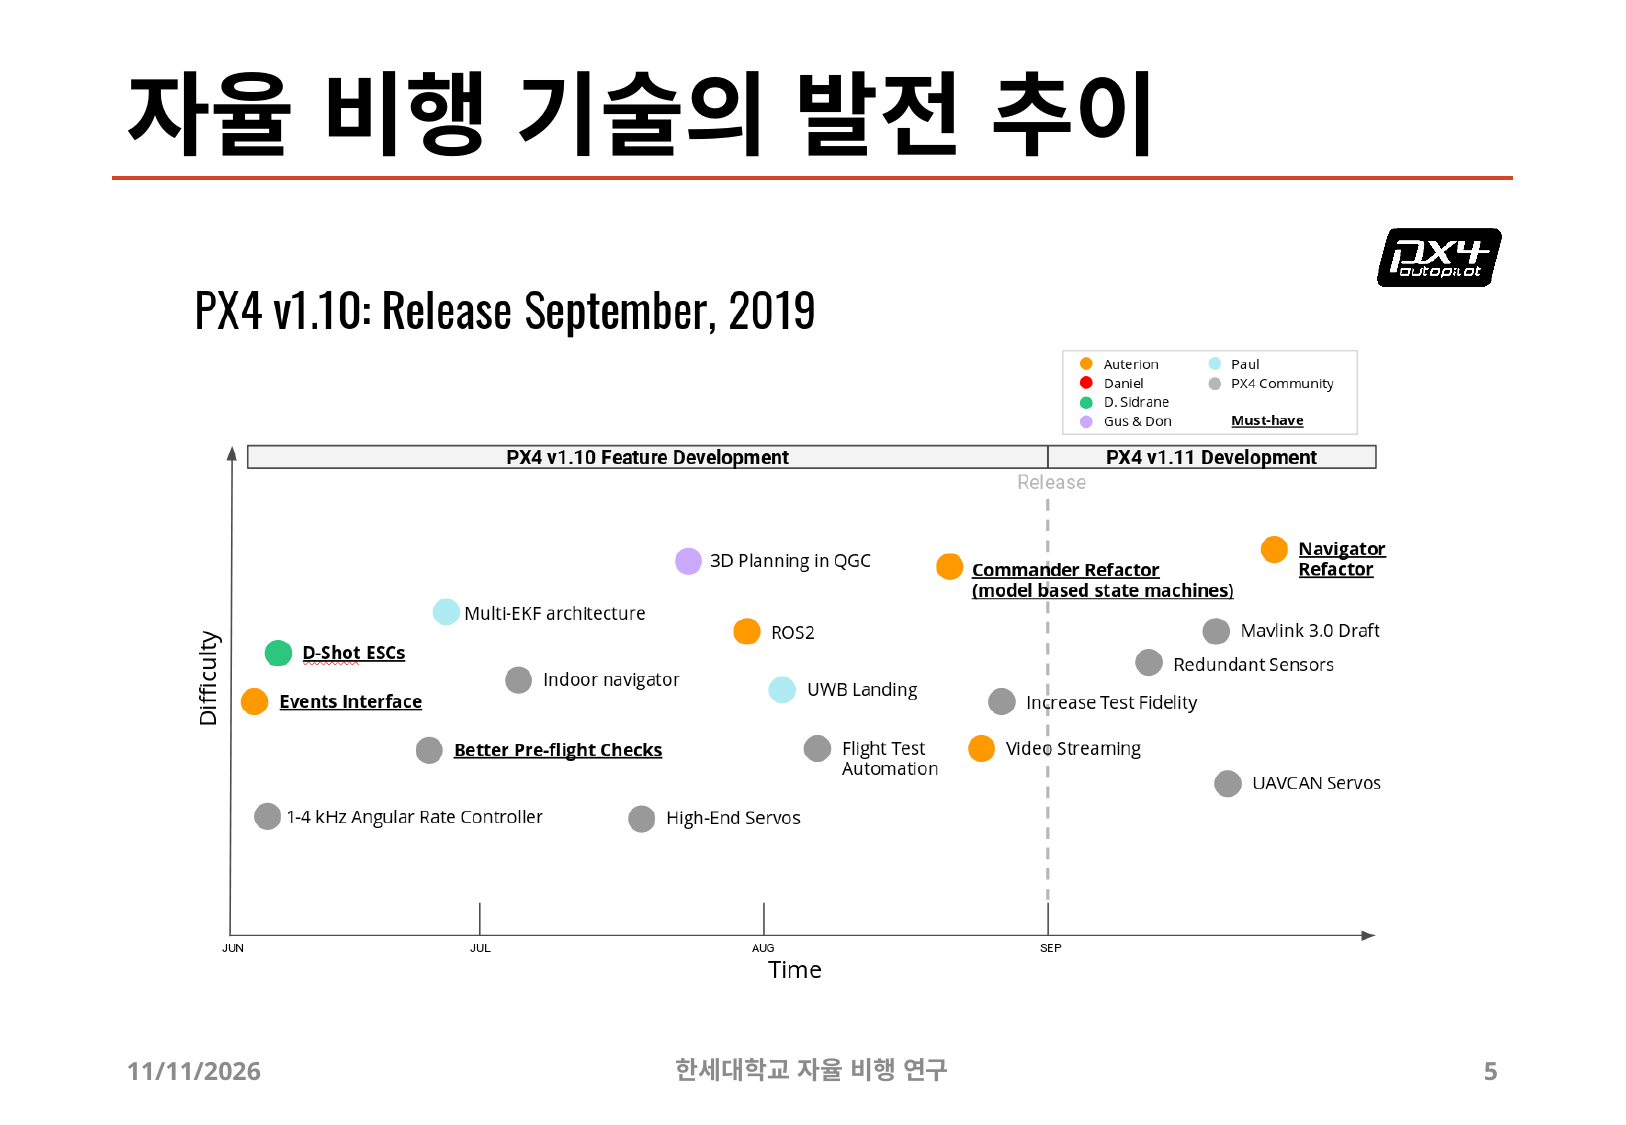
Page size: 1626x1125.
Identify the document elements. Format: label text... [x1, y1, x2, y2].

slide_number 5 [1433, 1042, 1514, 1103]
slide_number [111, 1042, 303, 1103]
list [111, 217, 1514, 1003]
title 자율 비행 기술의 발전 추이 [111, 59, 1514, 179]
footer 한세대학교 자율 비행 연구 [538, 1042, 1087, 1103]
